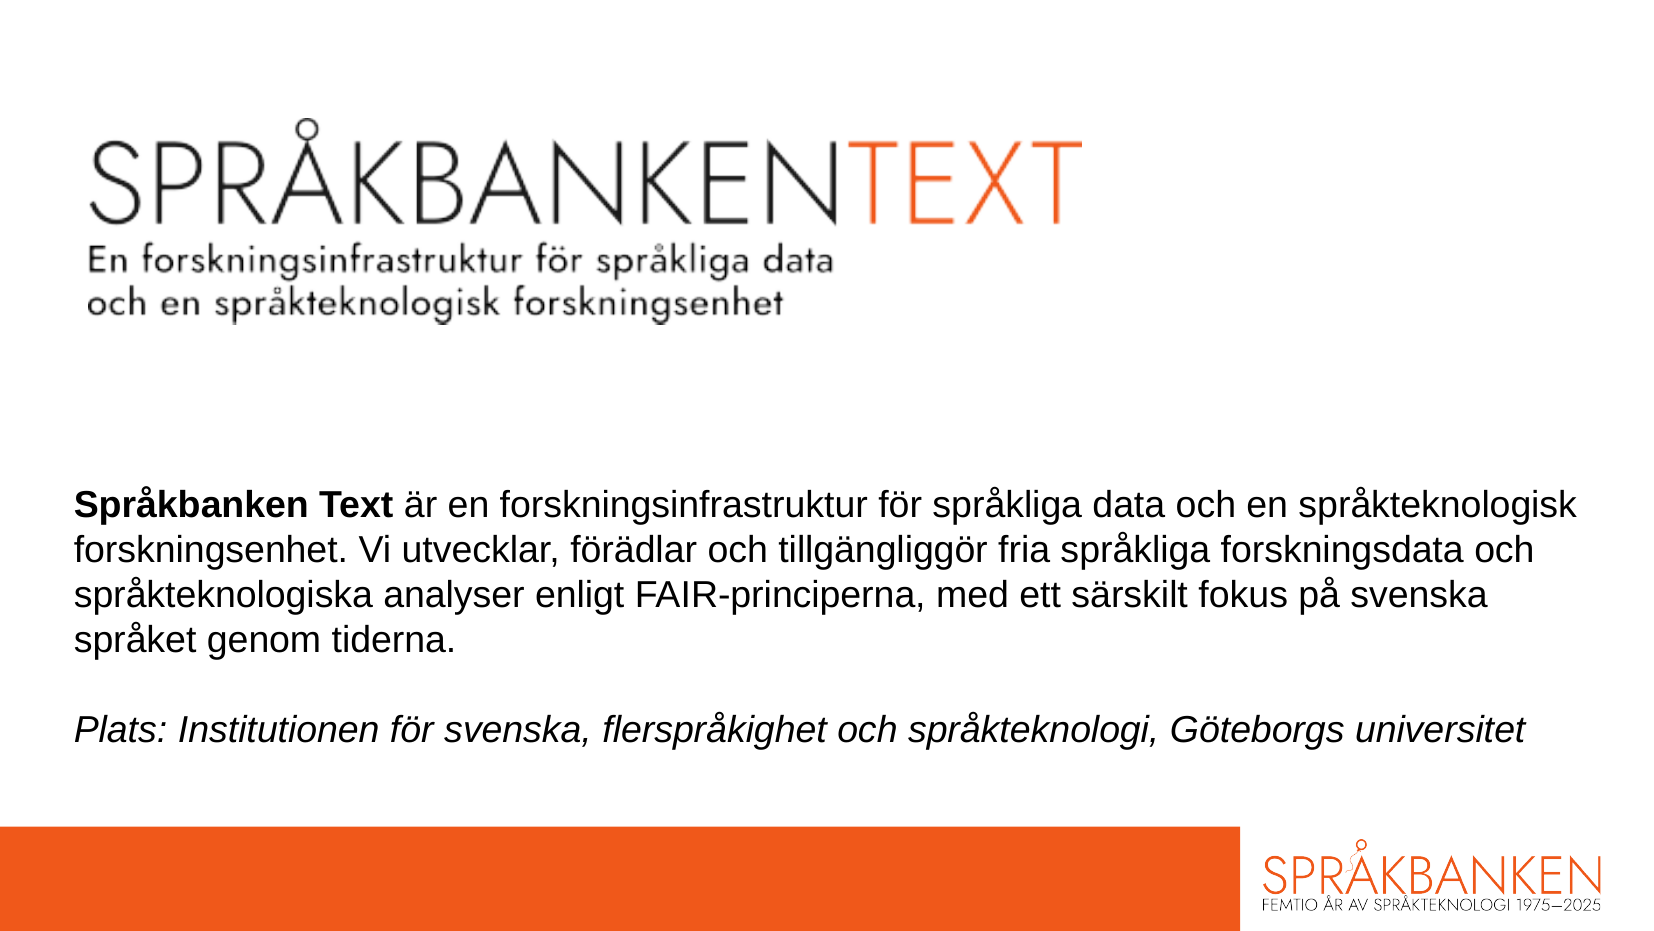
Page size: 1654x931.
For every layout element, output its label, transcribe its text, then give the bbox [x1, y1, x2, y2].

picture [1263, 839, 1601, 911]
text_box Språkbanken Text är en forskningsinfrastruktur för språkliga data och en språkteknologisk forskningsenhet. Vi utvecklar, förädlar och tillgängliggör fria språkliga forskningsdata och språkteknologiska analyser enligt FAIR-principerna, med ett särskilt fokus på svenska språket genom tiderna. Plats: Institutionen för svenska, flerspråkighet och språkteknologi, Göteborgs universitet [58, 472, 1595, 827]
picture [88, 118, 1082, 325]
